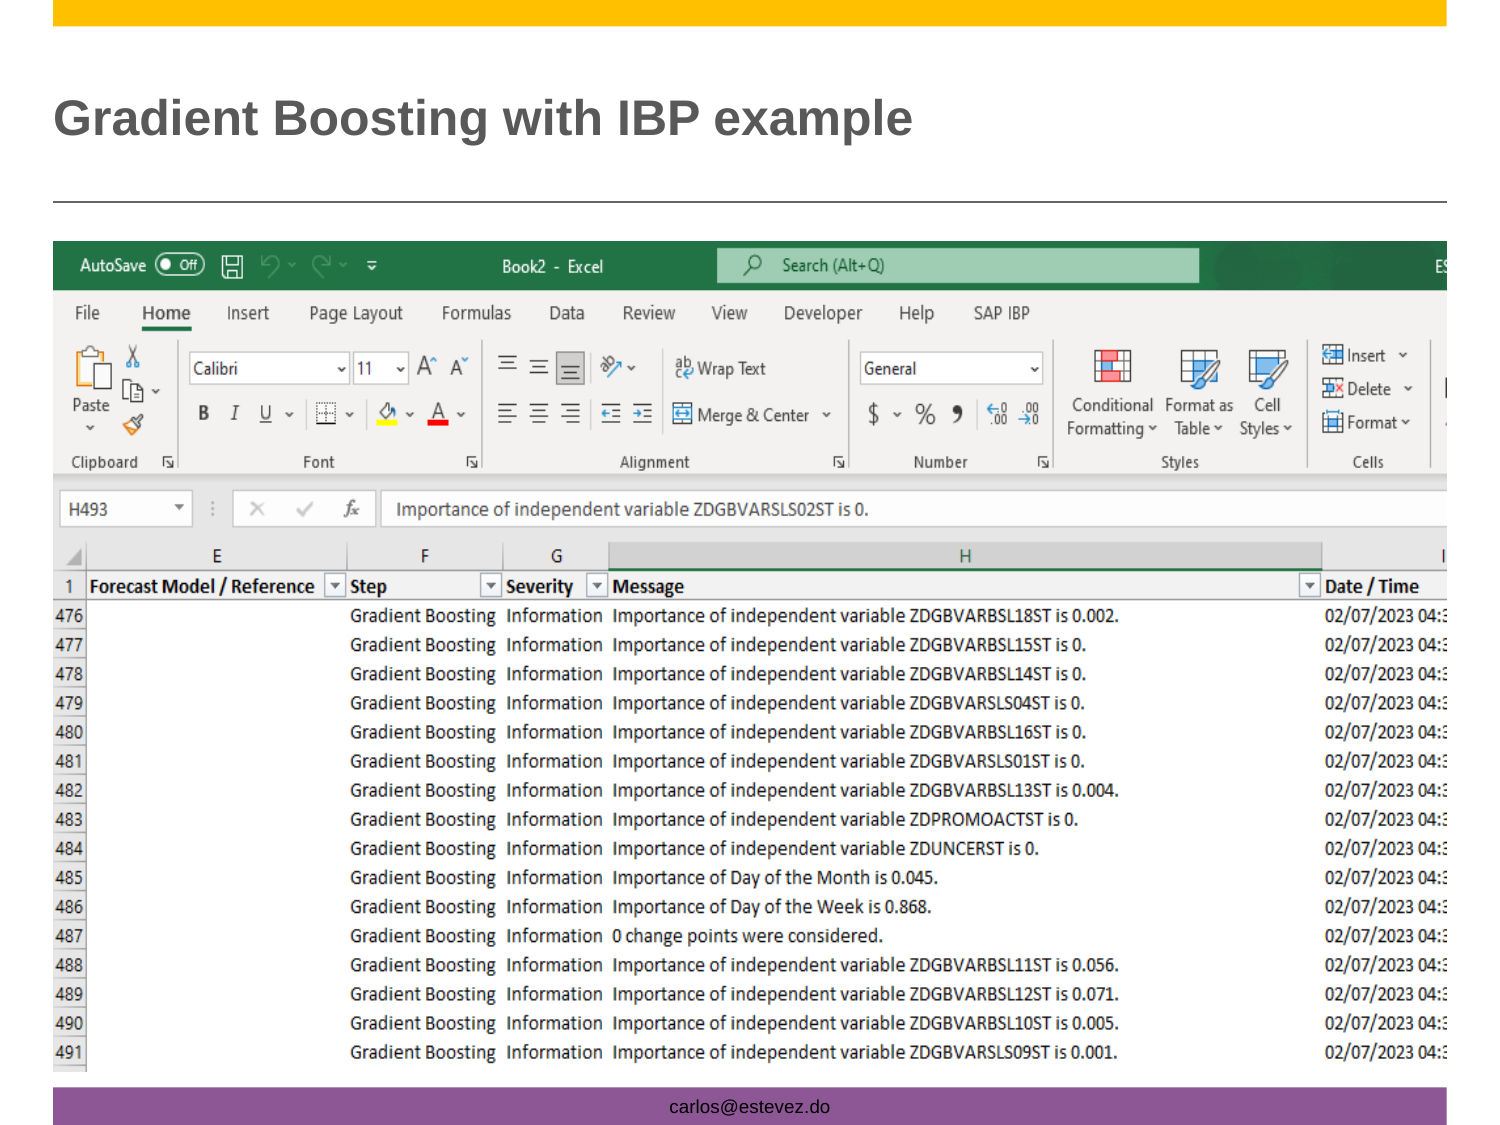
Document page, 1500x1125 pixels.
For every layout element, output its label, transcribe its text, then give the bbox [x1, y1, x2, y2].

title Gradient Boosting with IBP example [53, 53, 1447, 178]
picture [52, 240, 1448, 1073]
